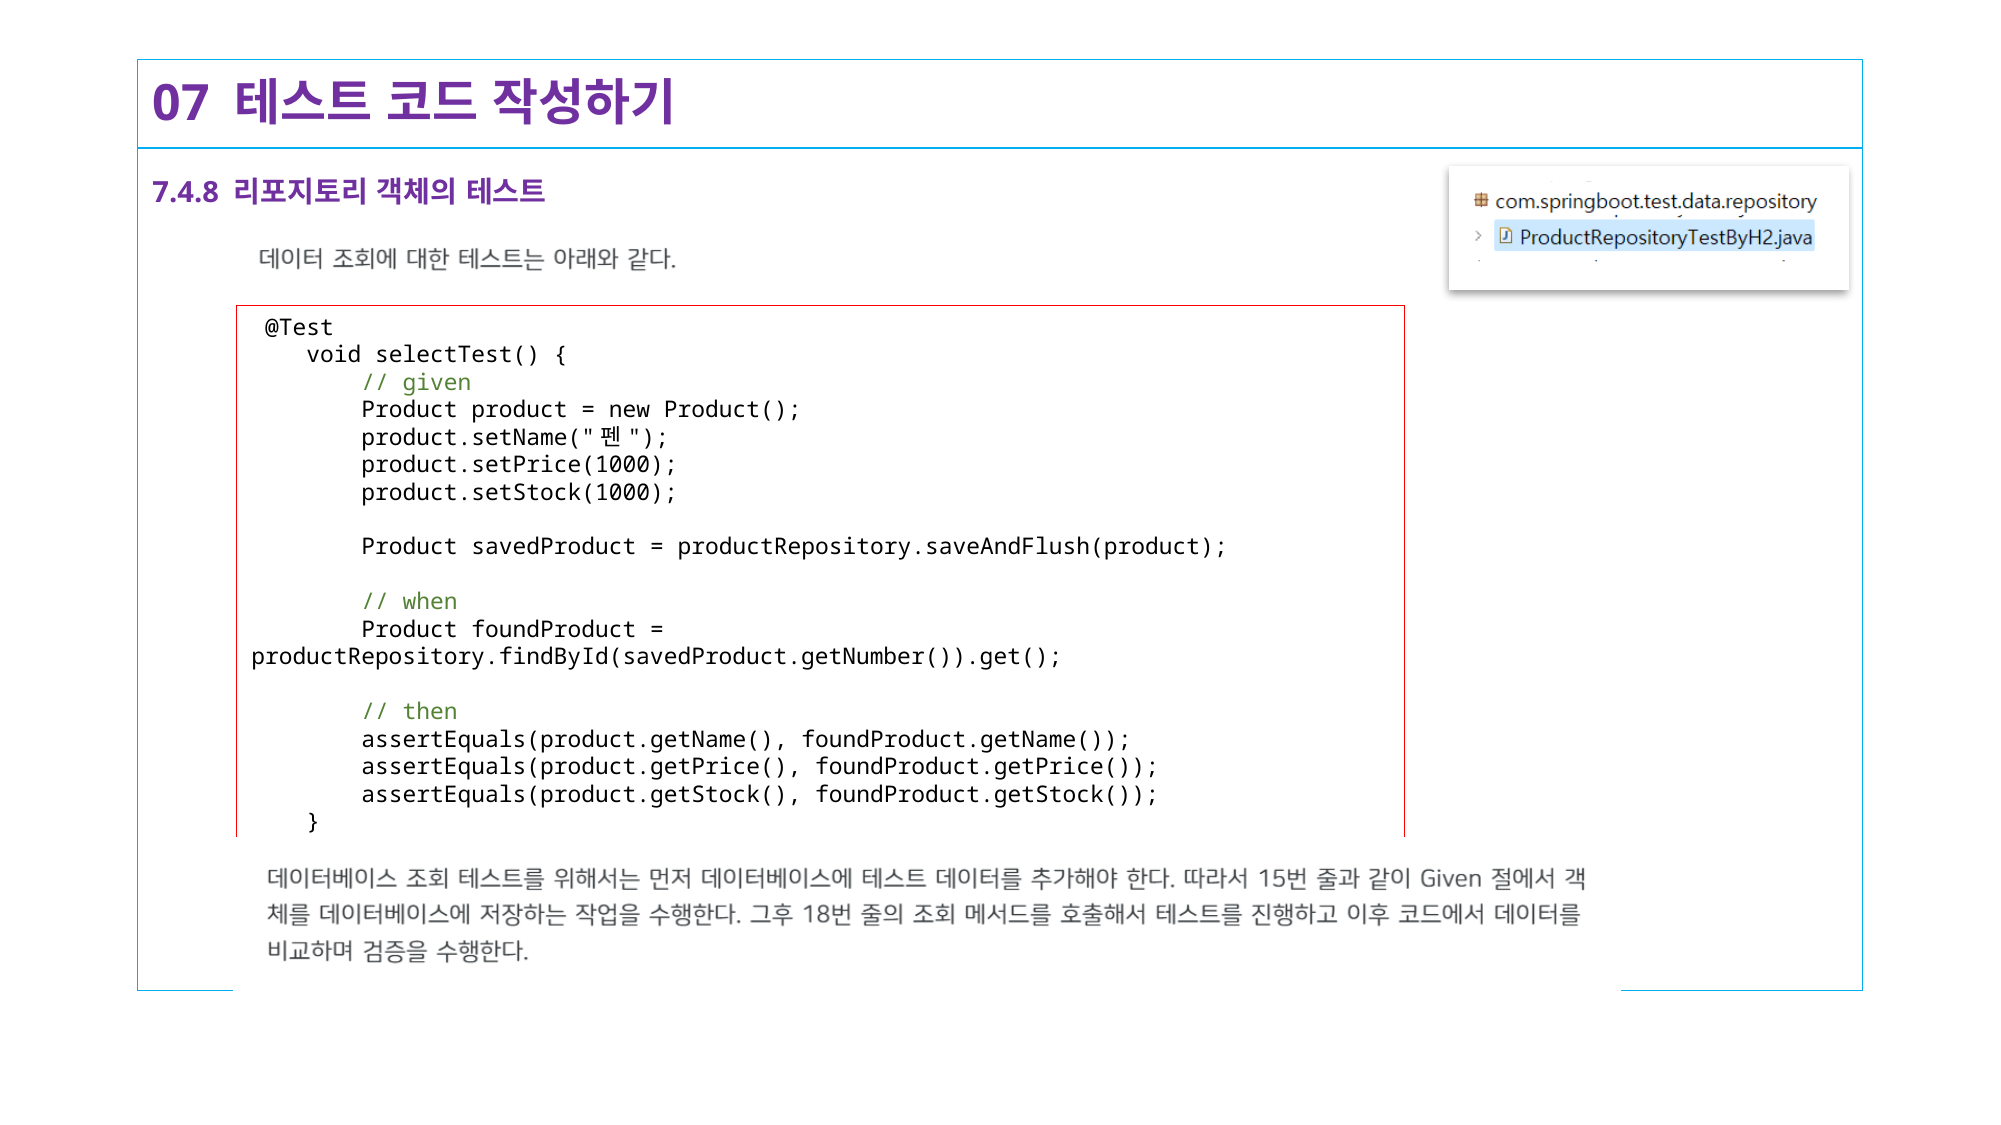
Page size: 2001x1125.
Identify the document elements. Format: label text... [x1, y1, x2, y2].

picture [247, 232, 690, 281]
title 07 테스트 코드 작성하기 [137, 59, 1863, 148]
text_box @Test void selectTest() { // given Product product = new Product(); product.setName("펜"); product.setPrice(1000); product.setStock(1000); Product savedProduct = productRepository.saveAndFlush(product); // when Product foundProduct = productRepository.findById(savedProduct.getNumber()).get(); // then assertEquals(product.getName(), foundProduct.getName()); assertEquals(product.getPrice(), foundProduct.getPrice()); assertEquals(product.getStock(), foundProduct.getStock()); } [236, 305, 1405, 837]
picture [1463, 180, 1835, 276]
list 7.4.8 리포지토리 객체의 테스트 [137, 148, 1863, 991]
picture [247, 851, 1607, 977]
